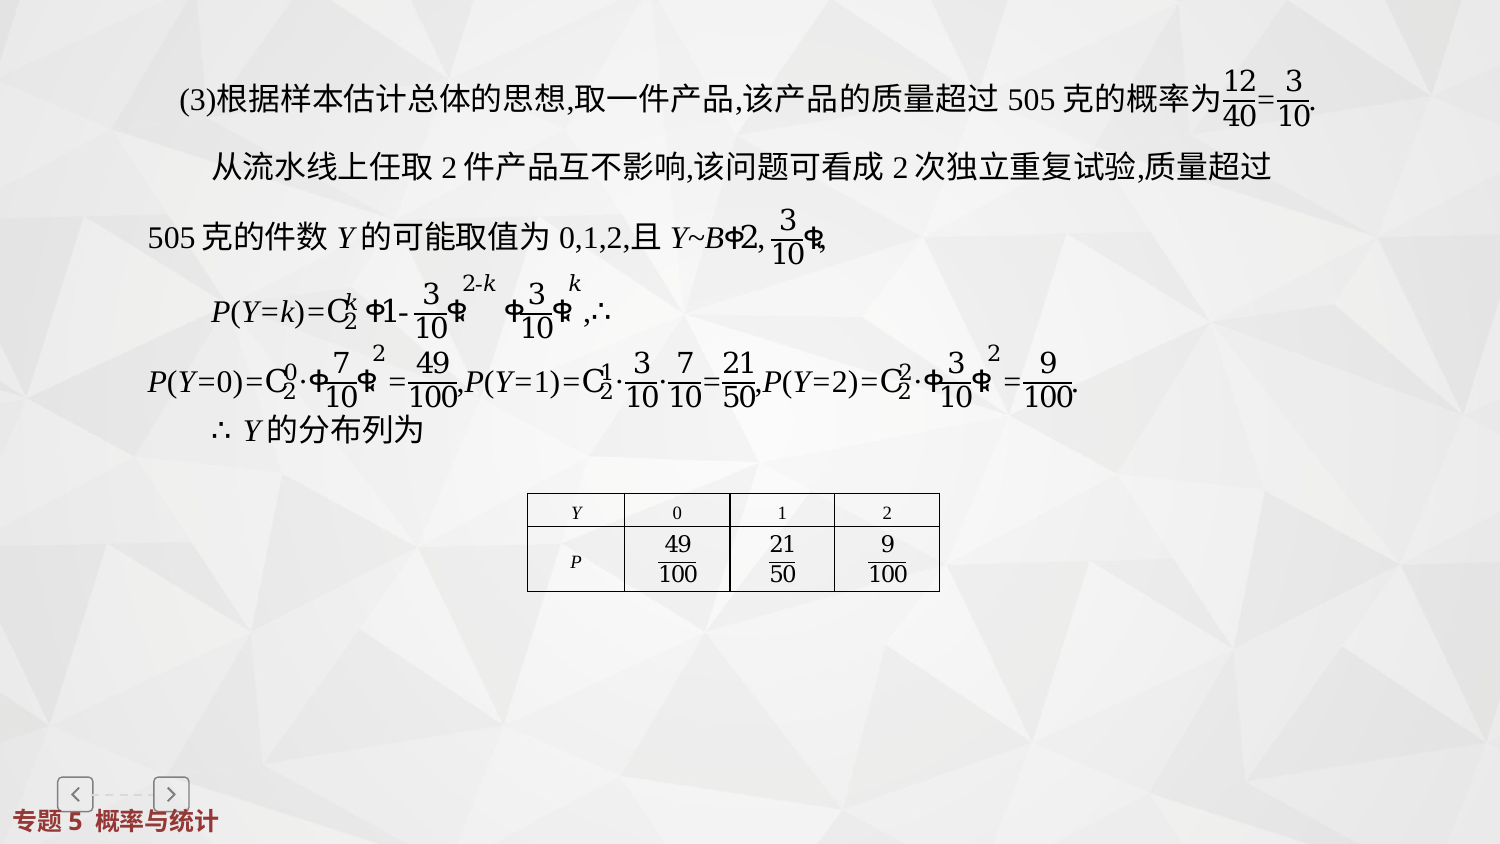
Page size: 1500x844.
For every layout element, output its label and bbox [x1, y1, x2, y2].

text_box [300, 492, 1167, 628]
picture [0, 0, 1500, 844]
text_box [147, 61, 1321, 804]
